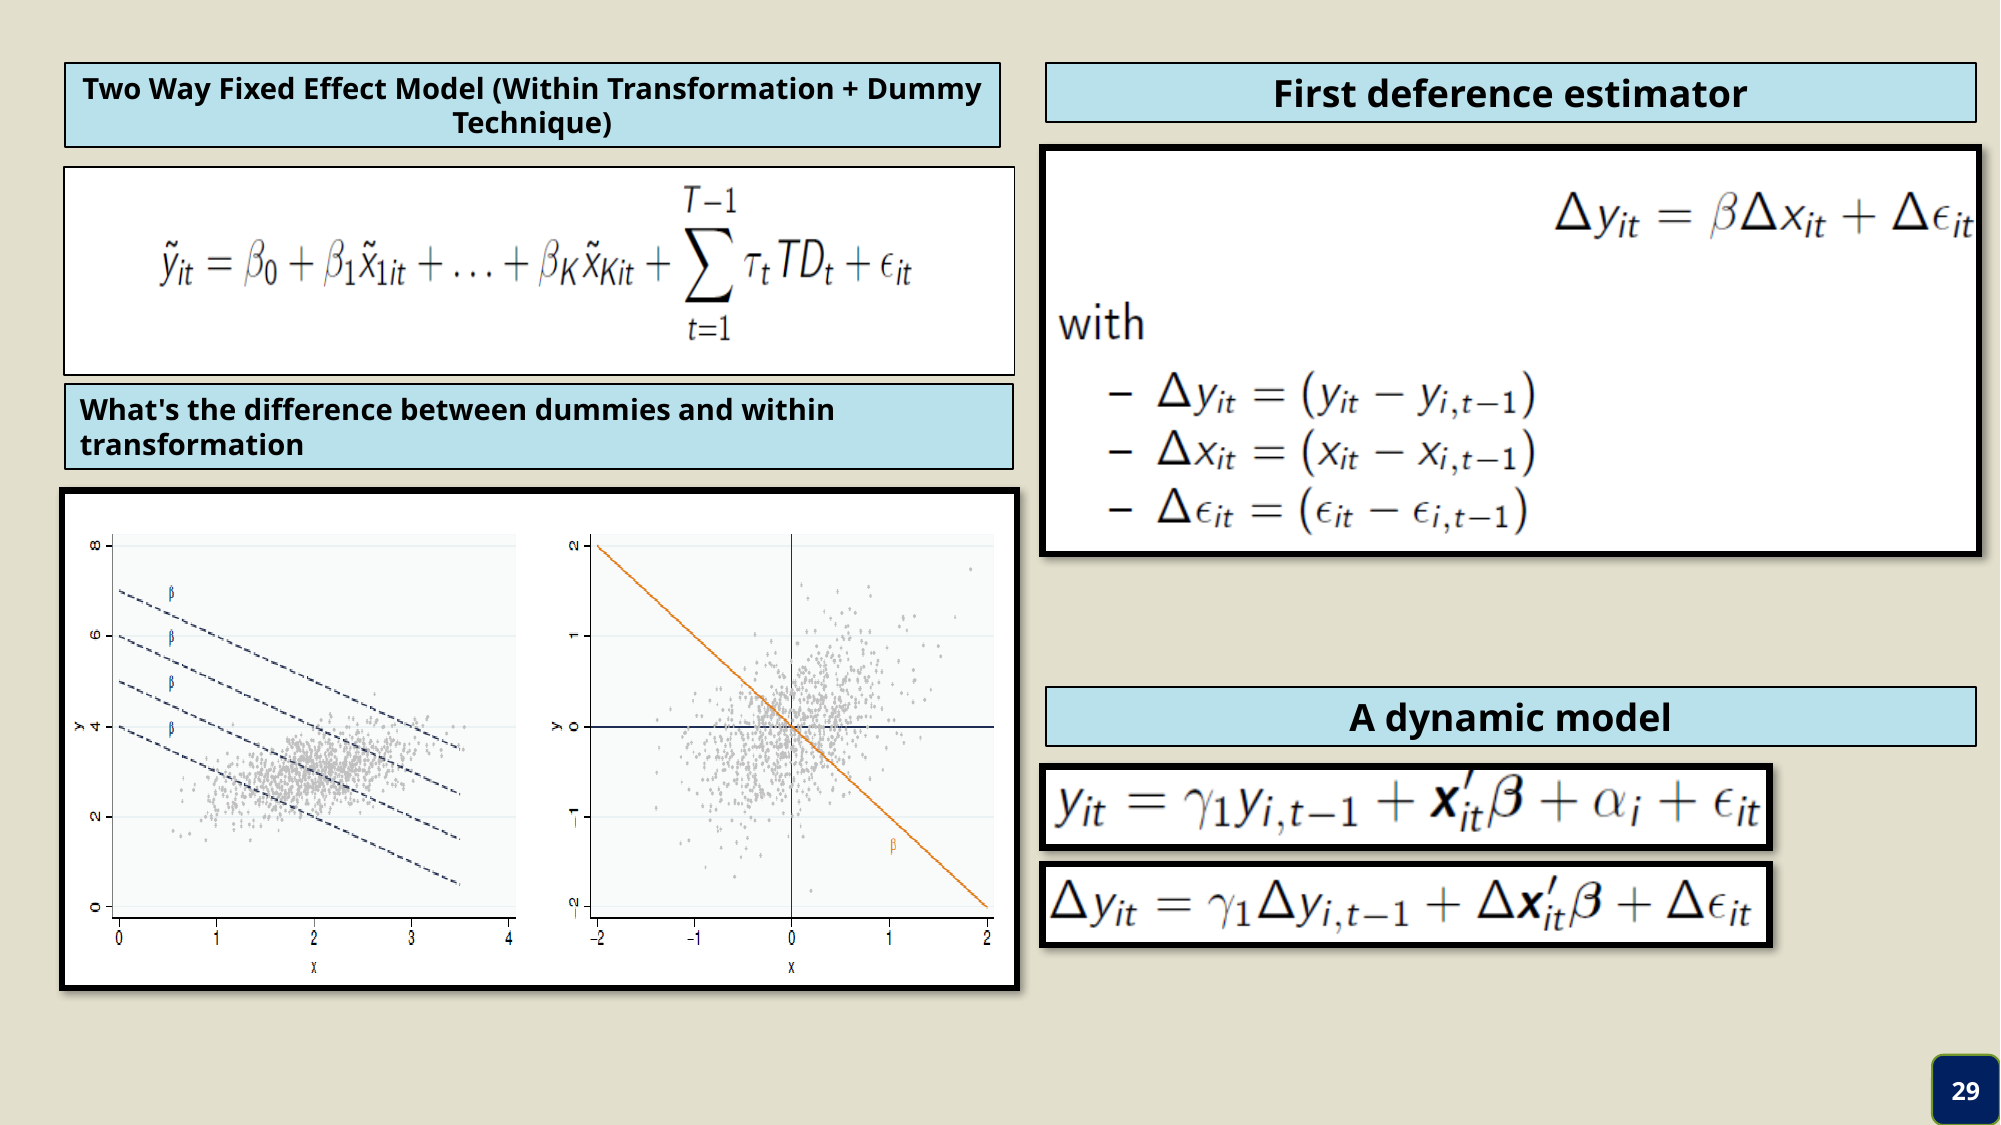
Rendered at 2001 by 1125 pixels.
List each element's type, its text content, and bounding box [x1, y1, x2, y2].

picture [1045, 150, 1977, 551]
text_box A dynamic model [1045, 686, 1977, 747]
text_box Two Way Fixed Effect Model (Within Transformation + Dummy Technique) [64, 62, 1000, 148]
picture [64, 493, 1014, 985]
text_box First deference estimator [1045, 62, 1977, 123]
picture [1045, 866, 1767, 942]
picture [1045, 769, 1767, 845]
picture [64, 167, 1014, 375]
text_box What's the difference between dummies and within transformation [64, 384, 1014, 469]
text_box 29 [1930, 1053, 2000, 1125]
